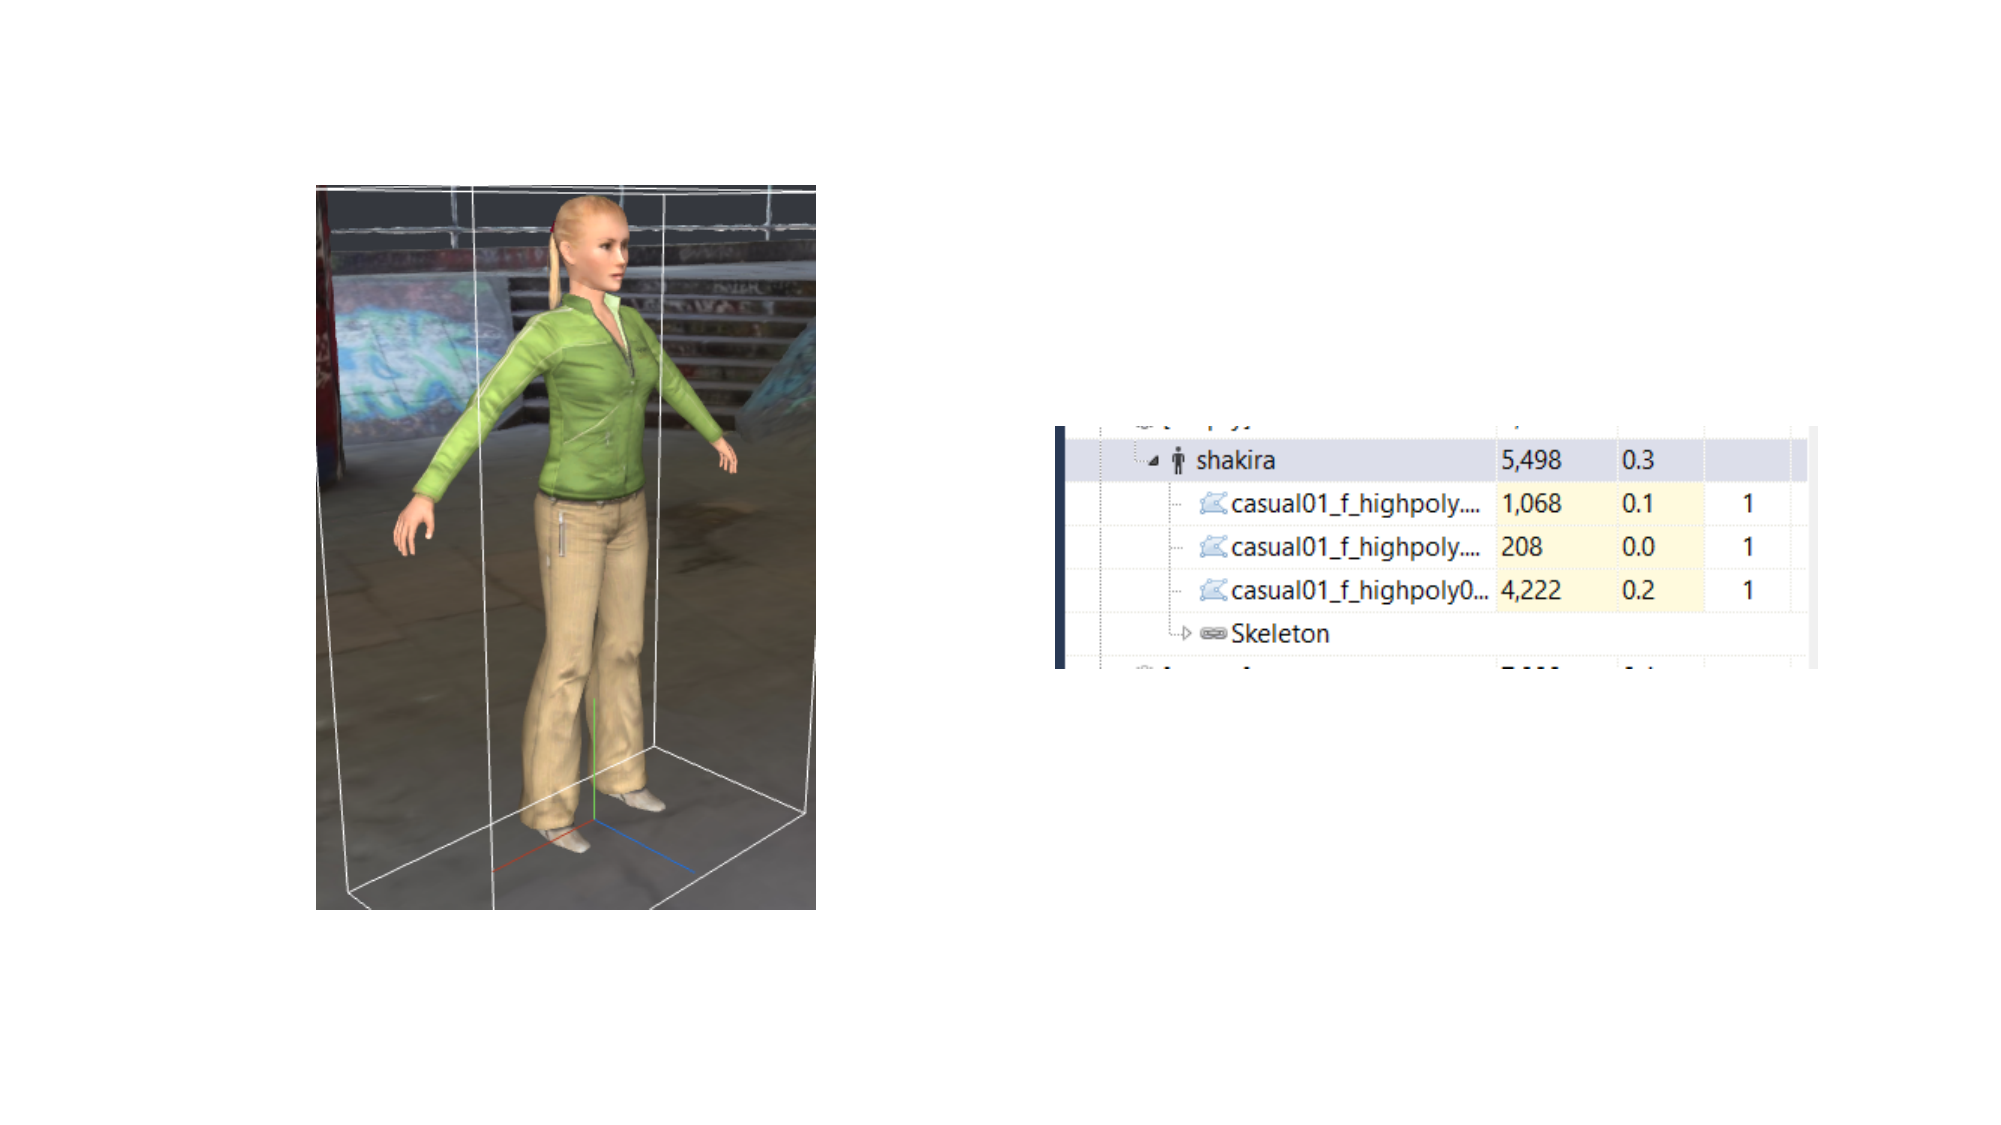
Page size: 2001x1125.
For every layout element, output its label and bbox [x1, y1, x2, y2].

picture [316, 185, 816, 910]
picture [1055, 426, 1818, 669]
